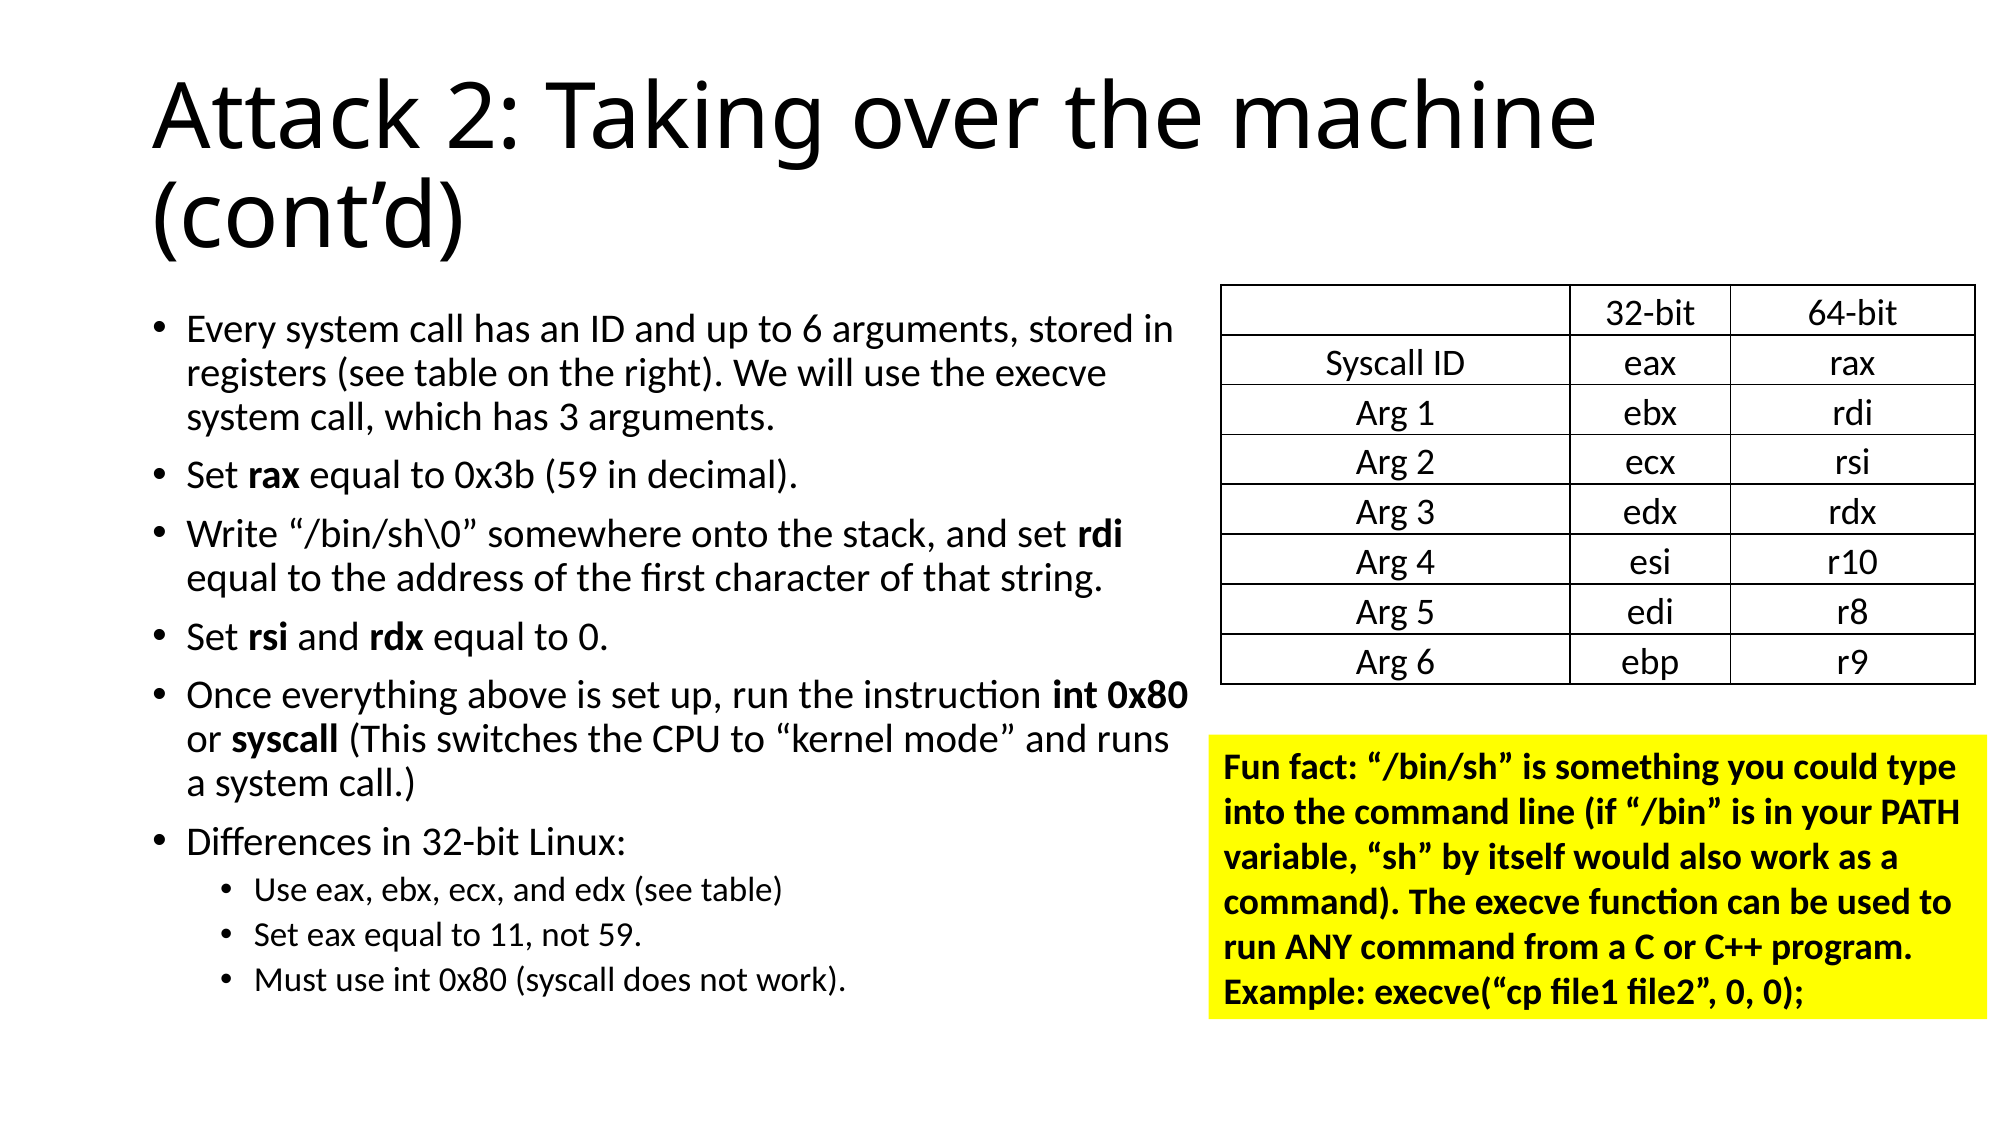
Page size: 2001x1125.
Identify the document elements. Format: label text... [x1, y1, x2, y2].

table_cell Syscall ID [1222, 336, 1569, 384]
table_cell eax [1571, 336, 1730, 384]
table_cell Arg 6 [1222, 635, 1569, 683]
table_header [1222, 286, 1569, 334]
table_cell rsi [1731, 435, 1974, 483]
table_cell ecx [1571, 435, 1730, 483]
table_cell rdx [1731, 485, 1974, 533]
table_cell ebx [1571, 385, 1730, 434]
table_cell rdi [1731, 385, 1974, 434]
table_cell rax [1731, 336, 1974, 384]
table_cell Arg 1 [1222, 385, 1569, 434]
table_cell Arg 2 [1222, 435, 1569, 483]
table_cell r8 [1731, 585, 1974, 633]
table_cell esi [1571, 535, 1730, 583]
table_cell Arg 4 [1222, 535, 1569, 583]
table_cell edi [1571, 585, 1730, 633]
table_cell edx [1571, 485, 1730, 533]
table_cell Arg 5 [1222, 585, 1569, 633]
text_box Fun fact: “/bin/sh” is something you could type into the command line (if “/bin” is in your PATH variable, “sh” by itself would also work as a command). The execve function can be used to run ANY command from a C or C++ program. Example: execve(“cp file1 file2”, 0, 0); [1208, 734, 1988, 1020]
table_header 32-bit [1571, 286, 1730, 334]
table_cell r9 [1731, 635, 1974, 683]
list Every system call has an ID and up to 6 arguments, stored in registers (see table on the right). We will use the execve system call, which has 3 arguments. Set rax equal to 0x3b (59 in decimal). Write “/bin/sh\0” somewhere onto the stack, and set rdi equal to the address of the first character of that string. Set rsi and rdx equal to 0. Once everything above is set up, run the instruction int 0x80 or syscall (This switches the CPU to “kernel mode” and runs a system call.) Differences in 32-bit Linux: Use eax, ebx, ecx, and edx (see table) Set eax equal to 11, not 59. Must use int 0x80 (syscall does not work). [137, 299, 1209, 1014]
title Attack 2: Taking over the machine (cont’d) [137, 59, 1863, 278]
table_cell Arg 3 [1222, 485, 1569, 533]
table_header 64-bit [1731, 286, 1974, 334]
table_cell ebp [1571, 635, 1730, 683]
table_cell r10 [1731, 535, 1974, 583]
